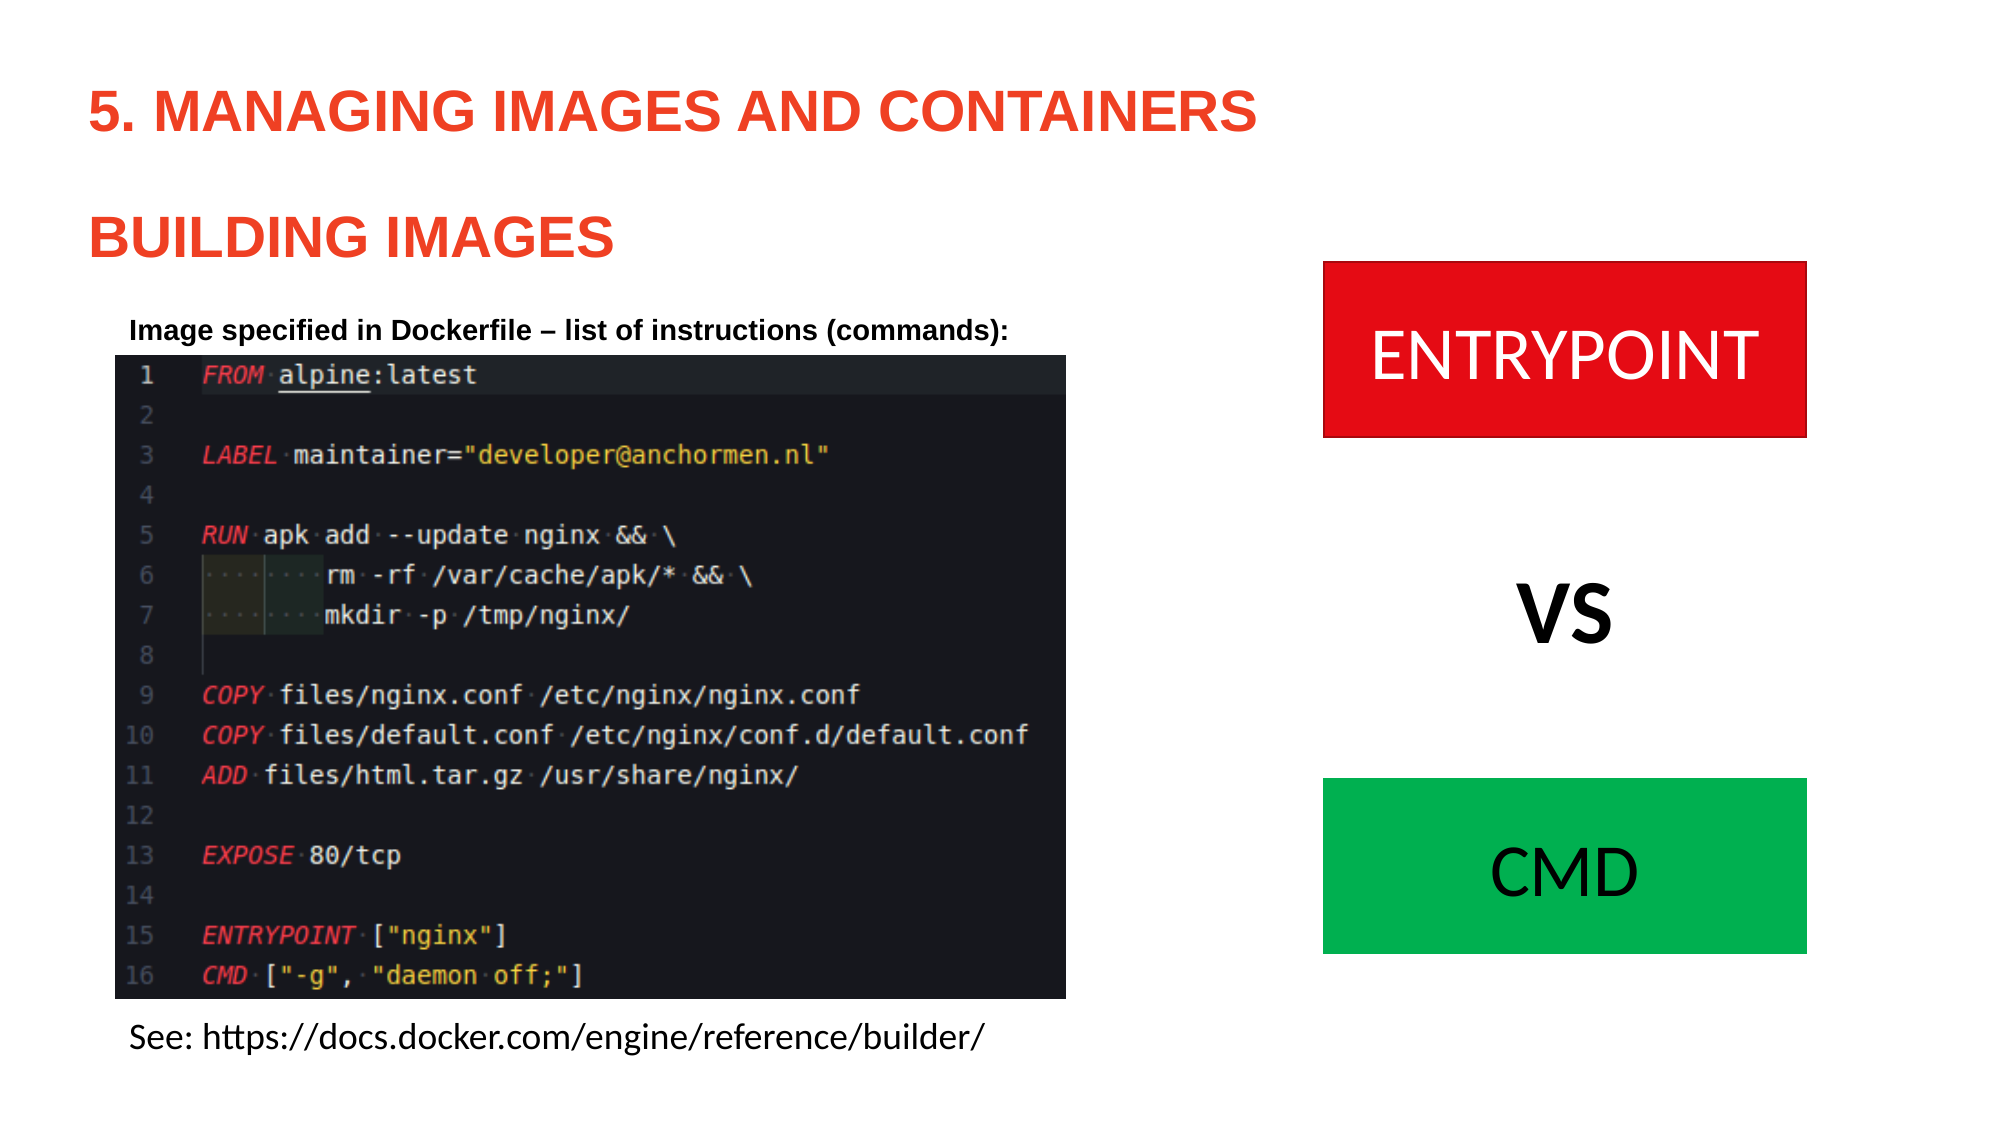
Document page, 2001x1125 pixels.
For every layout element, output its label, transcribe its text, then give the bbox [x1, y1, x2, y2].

picture [115, 355, 1066, 999]
text_box VS [1501, 544, 1629, 670]
title 5. Managing Images and Containers Building images [88, 88, 1911, 183]
text_box CMD [1323, 778, 1807, 954]
text_box Image specified in Dockerfile – list of instructions (commands): [114, 303, 1886, 909]
text_box ENTRYPOINT [1323, 261, 1807, 438]
text_box See: https://docs.docker.com/engine/reference/builder/ [114, 1004, 1179, 1065]
